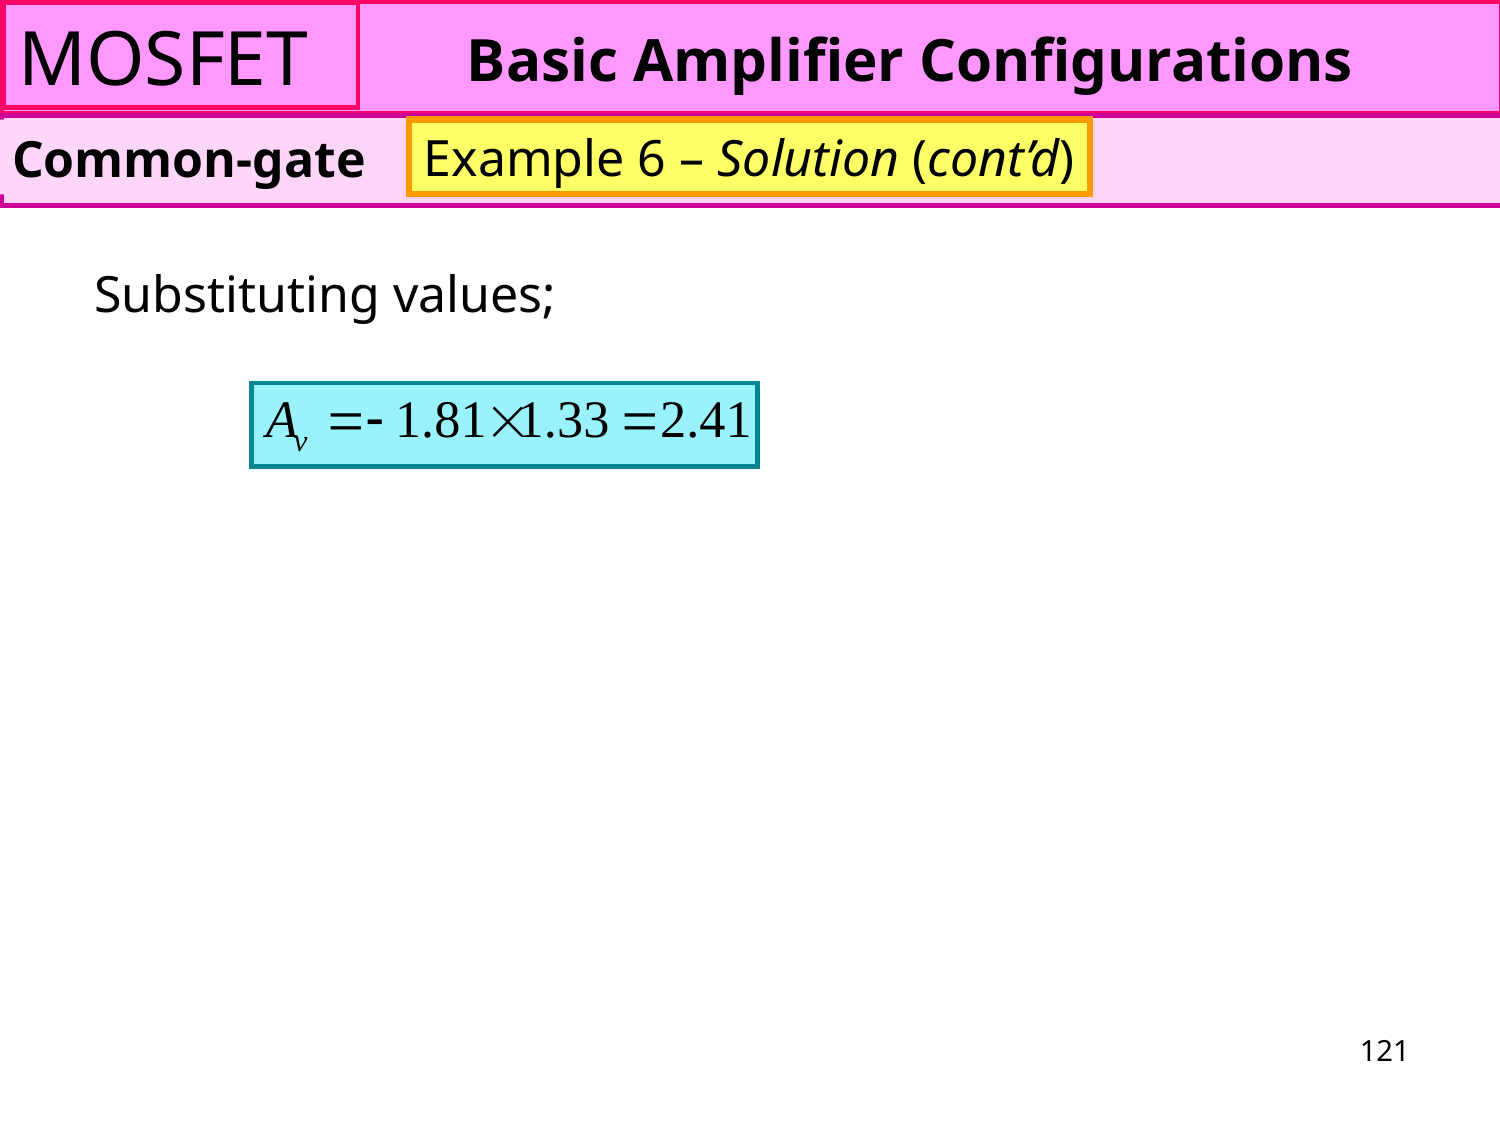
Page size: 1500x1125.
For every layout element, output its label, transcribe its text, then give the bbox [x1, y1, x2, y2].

text_box MOSFET [3, 3, 358, 108]
text_box [1, 1, 1500, 114]
text_box Example 6 – Solution (cont’d) [409, 119, 1090, 195]
text_box Basic Amplifier Configurations [452, 15, 1368, 101]
slide_number 121 [1074, 1024, 1426, 1103]
text_box [2, 115, 1500, 206]
text_box Substituting values; [79, 255, 572, 331]
text_box Common-gate [0, 119, 381, 195]
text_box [253, 385, 756, 465]
